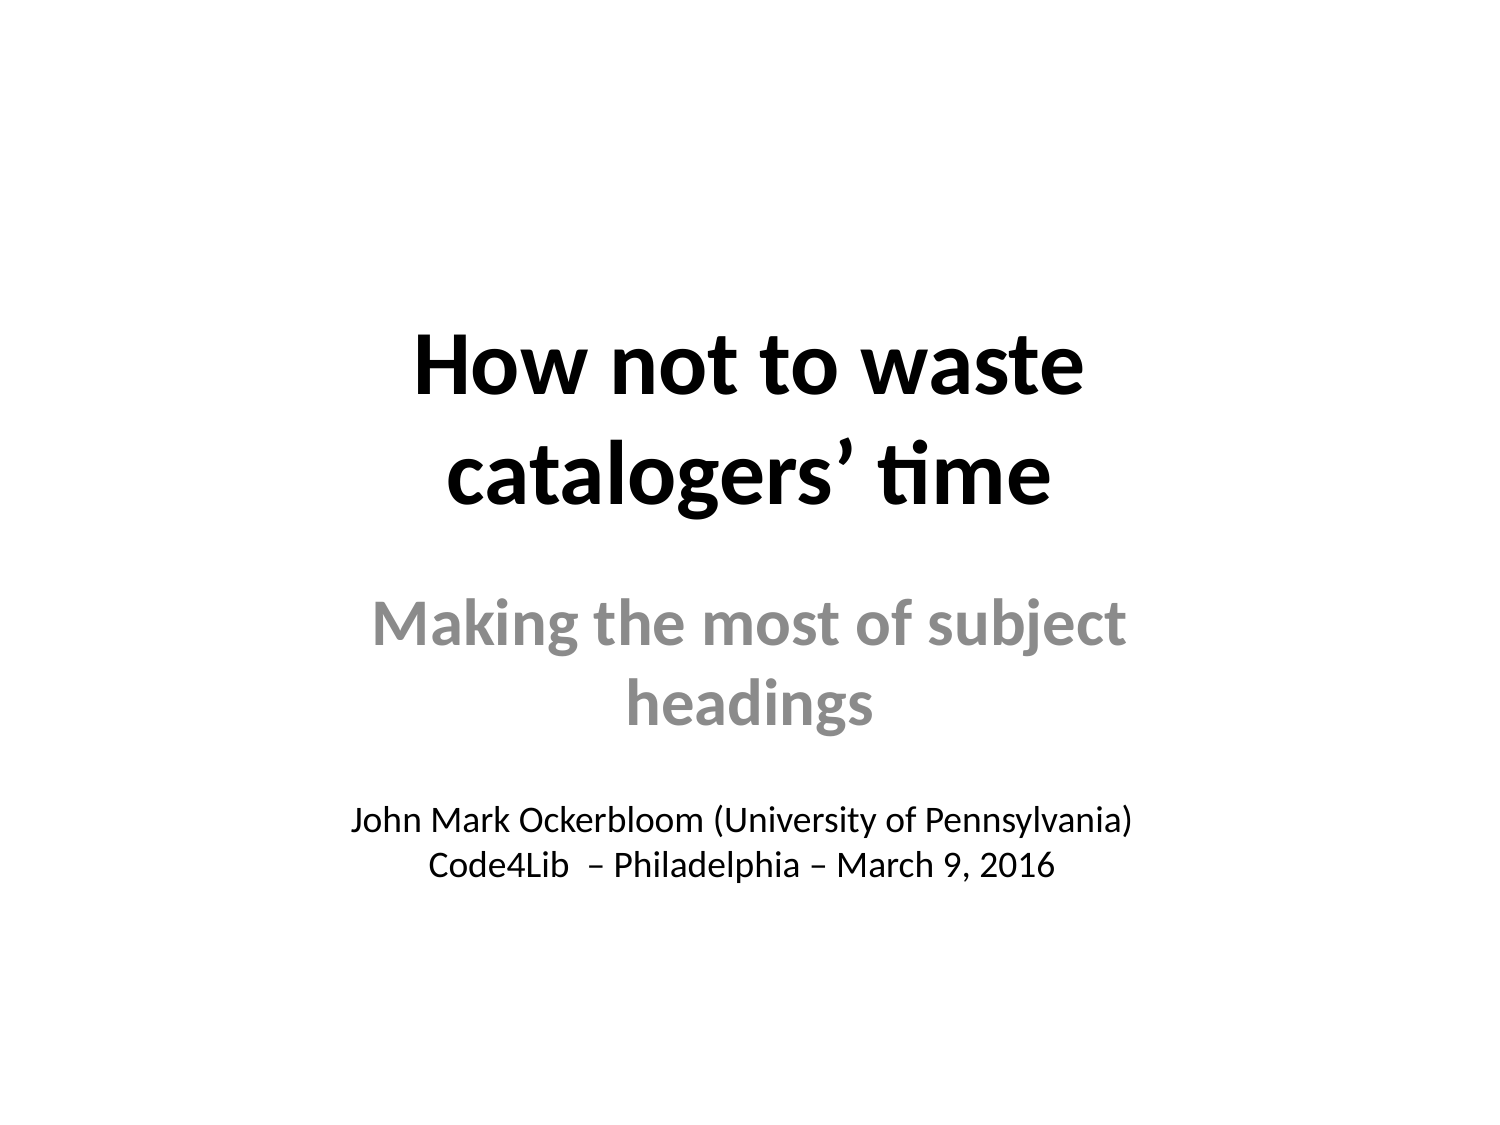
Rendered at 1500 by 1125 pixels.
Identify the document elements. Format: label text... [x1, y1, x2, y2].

text_box John Mark Ockerbloom (University of Pennsylvania) Code4Lib – Philadelphia – March 9, 2016 [335, 787, 1149, 892]
title How not to waste catalogers’ time [112, 292, 1388, 534]
subtitle Making the most of subject headings [225, 570, 1275, 859]
